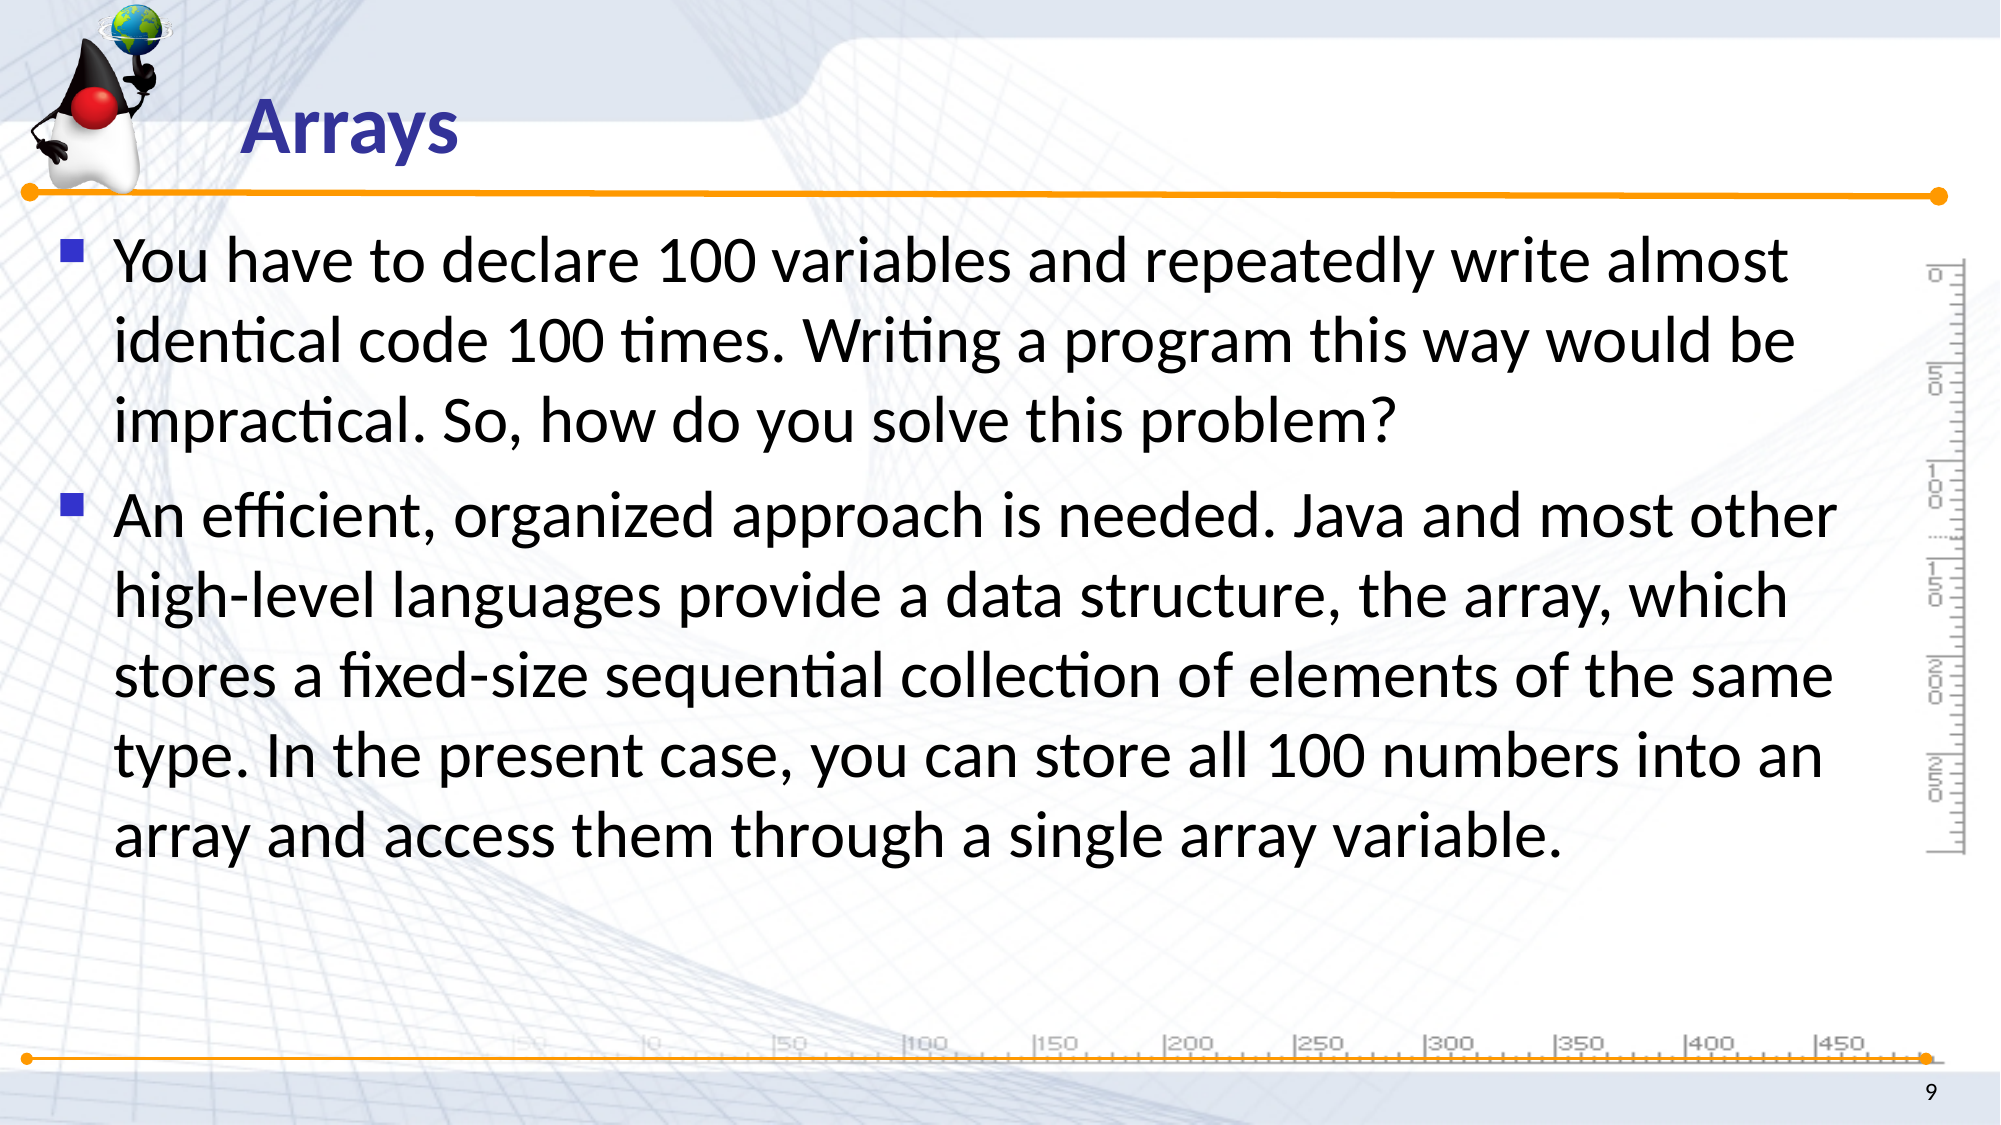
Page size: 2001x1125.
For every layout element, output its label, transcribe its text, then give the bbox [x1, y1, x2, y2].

title Arrays [232, 8, 1957, 179]
list You have to declare 100 variables and repeatedly write almost identical code 100 times. Writing a program this way would be impractical. So, how do you solve this problem? An efficient, organized approach is needed. Java and most other high-level languages provide a data structure, the array, which stores a fixed-size sequential collection of elements of the same type. In the present case, you can store all 100 numbers into an array and access them through a single array variable. [48, 207, 1950, 1000]
slide_number 9 [1914, 1071, 1946, 1114]
picture [0, 0, 2000, 1125]
